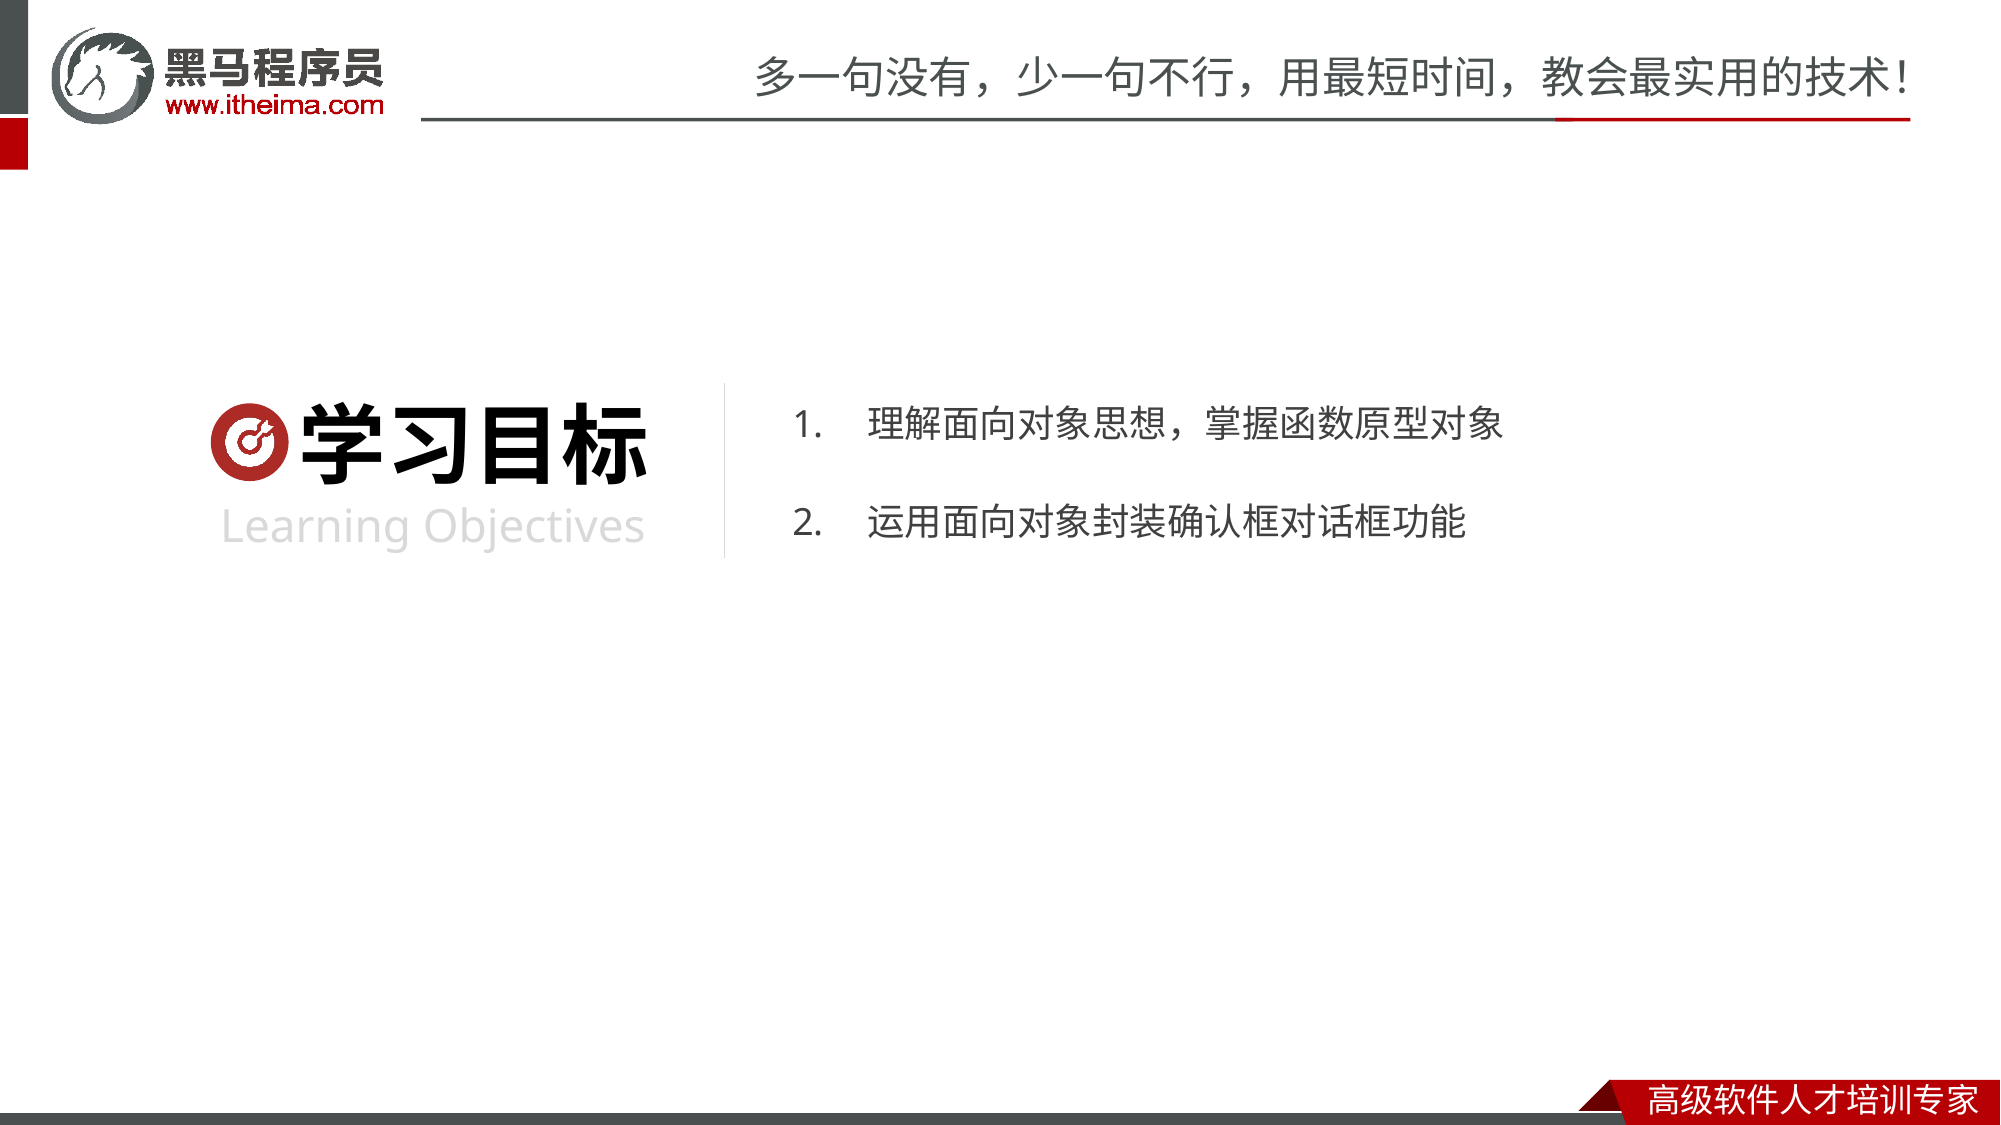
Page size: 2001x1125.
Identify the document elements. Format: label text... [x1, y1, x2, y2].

picture [216, 408, 283, 476]
list 理解面向对象思想，掌握函数原型对象 运用面向对象封装确认框对话框功能 [777, 170, 2000, 728]
picture [50, 26, 384, 125]
